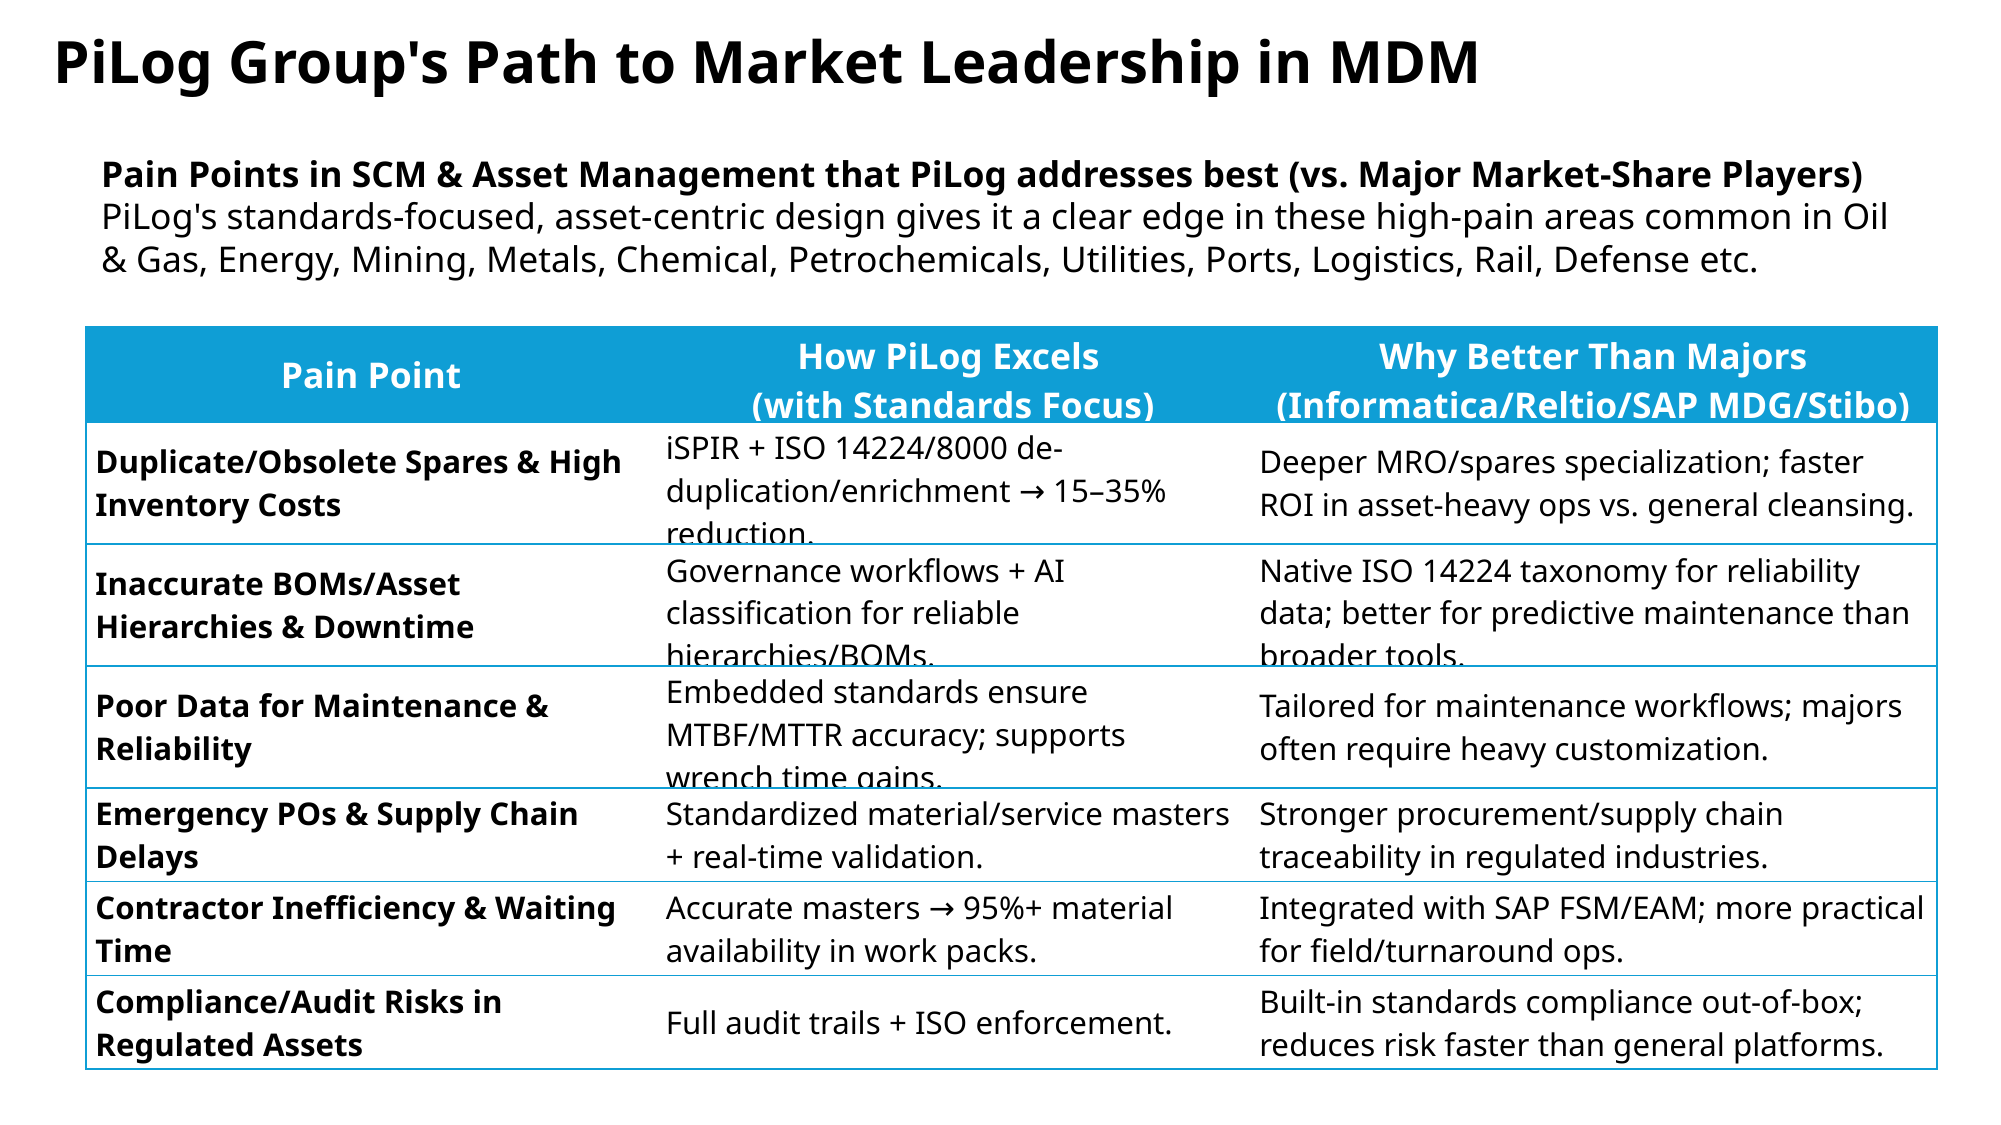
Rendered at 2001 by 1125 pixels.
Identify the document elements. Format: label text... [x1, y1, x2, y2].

table_cell Governance workflows + AI classification for reliable hierarchies/BOMs. [657, 545, 1250, 665]
table_cell Embedded standards ensure MTBF/MTTR accuracy; supports wrench time gains. [657, 667, 1250, 787]
table_cell iSPIR + ISO 14224/8000 de-duplication/enrichment → 15–35% reduction. [657, 423, 1250, 543]
table_cell Emergency POs & Supply Chain Delays [87, 789, 657, 881]
table_cell Built-in standards compliance out-of-box; reduces risk faster than general platforms. [1250, 976, 1936, 1068]
table_cell Inaccurate BOMs/Asset Hierarchies & Downtime [87, 545, 657, 665]
table_cell Stronger procurement/supply chain traceability in regulated industries. [1250, 789, 1936, 881]
table_cell Integrated with SAP FSM/EAM; more practical for field/turnaround ops. [1250, 882, 1936, 975]
table_cell Poor Data for Maintenance & Reliability [87, 667, 657, 787]
table_header How PiLog Excels (with Standards Focus) [657, 328, 1250, 421]
table_cell Deeper MRO/spares specialization; faster ROI in asset-heavy ops vs. general cleansing. [1250, 423, 1936, 543]
table_header Pain Point [87, 328, 657, 421]
table_cell Tailored for maintenance workflows; majors often require heavy customization. [1250, 667, 1936, 787]
text_box Pain Points in SCM & Asset Management that PiLog addresses best (vs. Major Market-Share Players) PiLog's standards-focused, asset-centric design gives it a clear edge in these high-pain areas common in Oil & Gas, Energy, Mining, Metals, Chemical, Petrochemicals, Utilities, Ports, Logistics, Rail, Defense etc. [85, 144, 1937, 287]
table_cell Accurate masters → 95%+ material availability in work packs. [657, 882, 1250, 975]
table_cell Native ISO 14224 taxonomy for reliability data; better for predictive maintenance than broader tools. [1250, 545, 1936, 665]
table_cell Duplicate/Obsolete Spares & High Inventory Costs [87, 423, 657, 543]
table_header Why Better Than Majors (Informatica/Reltio/SAP MDG/Stibo) [1250, 328, 1936, 421]
table_cell Standardized material/service masters + real-time validation. [657, 789, 1250, 881]
table_cell Full audit trails + ISO enforcement. [657, 976, 1250, 1068]
table_cell Contractor Inefficiency & Waiting Time [87, 882, 657, 975]
text_box PiLog Group's Path to Market Leadership in MDM [38, 17, 1980, 103]
table_cell Compliance/Audit Risks in Regulated Assets [87, 976, 657, 1068]
